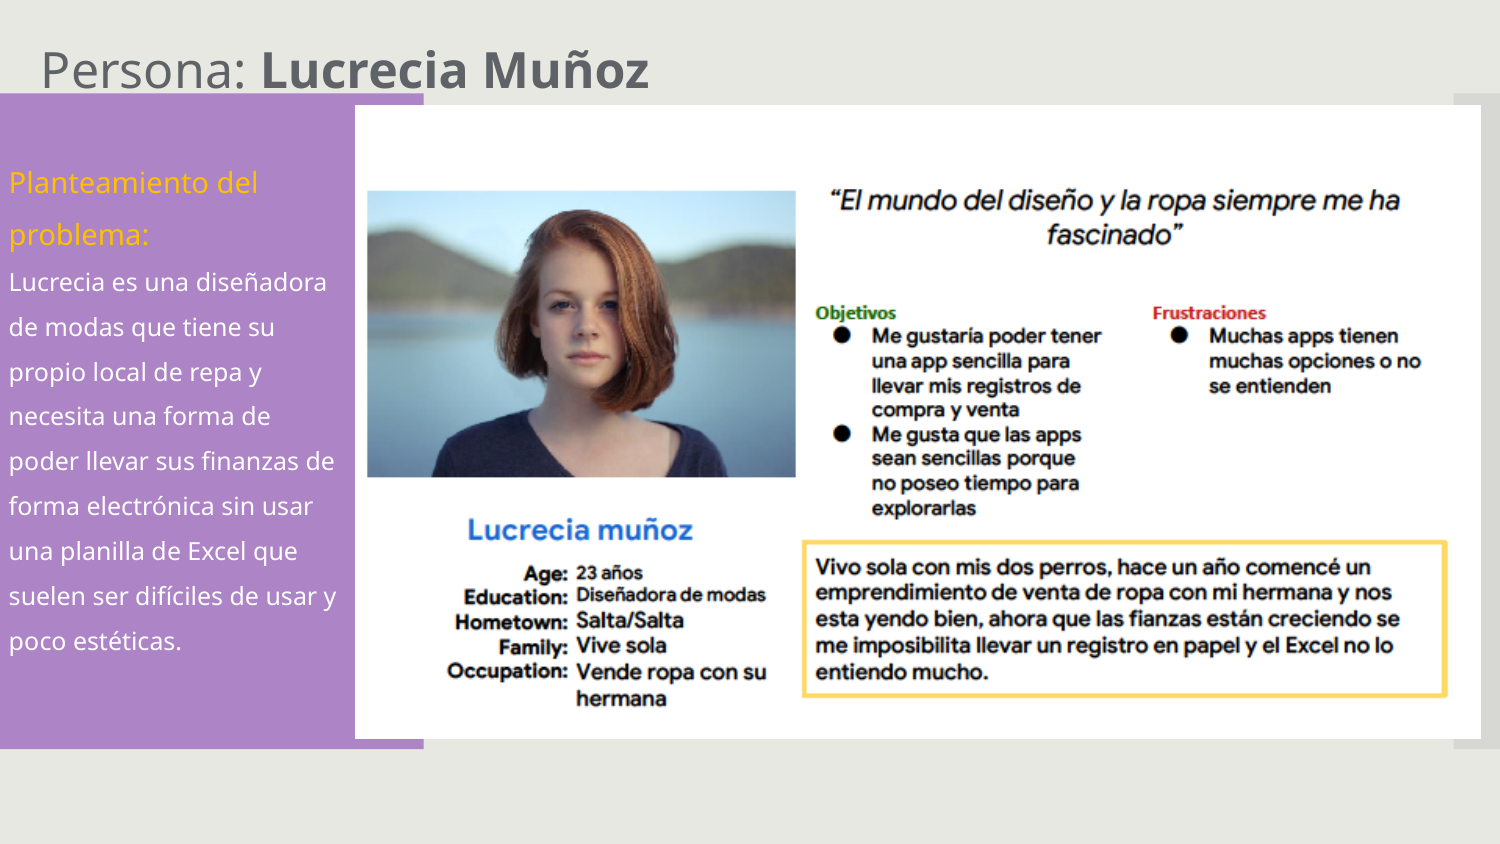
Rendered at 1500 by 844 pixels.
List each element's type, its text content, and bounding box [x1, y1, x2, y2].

text_box Persona: Lucrecia Muñoz [40, 23, 1043, 114]
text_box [355, 105, 1482, 739]
text_box Planteamiento del problema: Lucrecia es una diseñadora de modas que tiene su propio local de repa y necesita una forma de poder llevar sus finanzas de forma electrónica sin usar una planilla de Excel que suelen ser difíciles de usar y poco estéticas. [8, 131, 355, 671]
